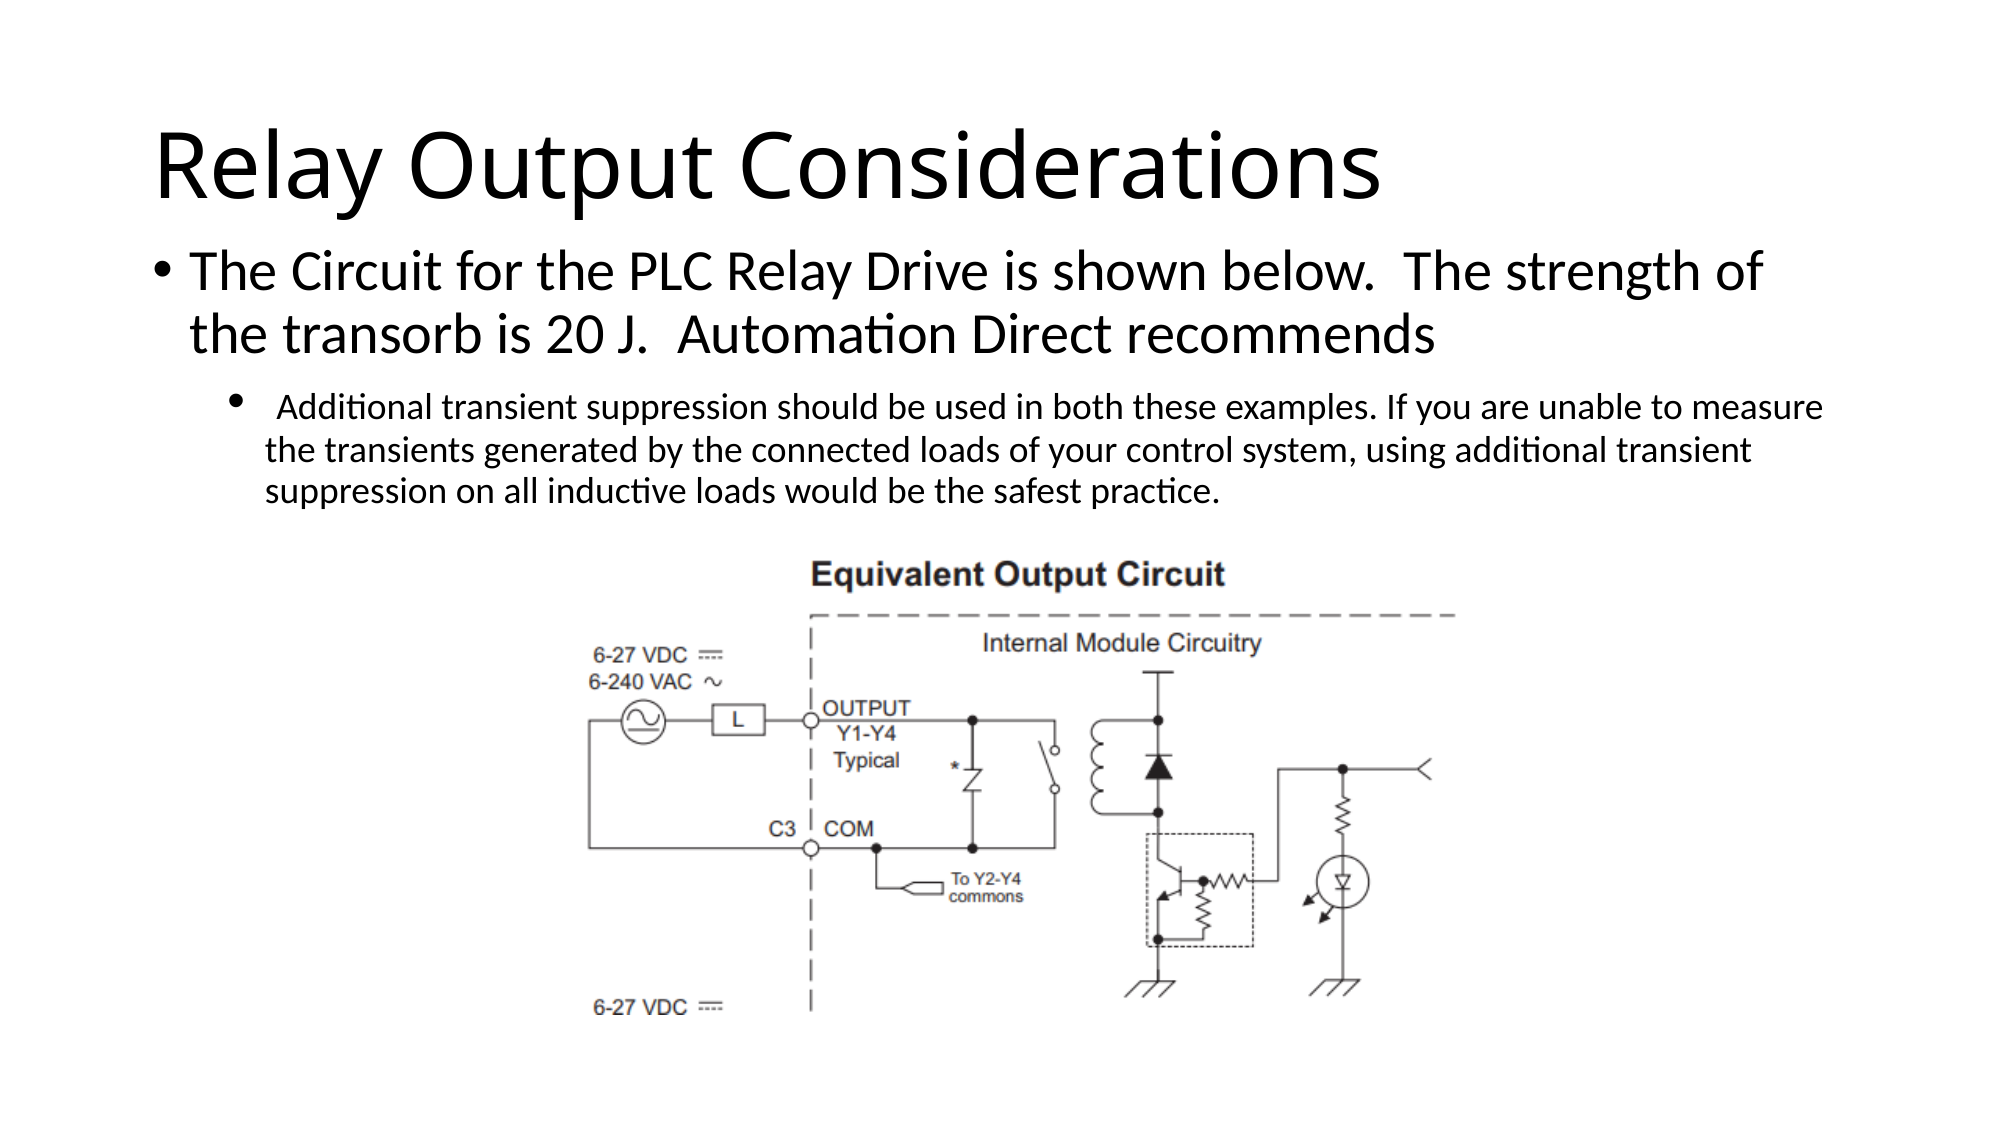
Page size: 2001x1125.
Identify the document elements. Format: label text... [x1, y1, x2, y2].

list The Circuit for the PLC Relay Drive is shown below. The strength of the transorb is 20 J. Automation Direct recommends Additional transient suppression should be used in both these examples. If you are unable to measure the transients generated by the connected loads of your control system, using additional transient suppression on all inductive loads would be the safest practice. [137, 232, 1863, 525]
picture [416, 536, 1526, 1015]
title Relay Output Considerations [137, 59, 1863, 232]
